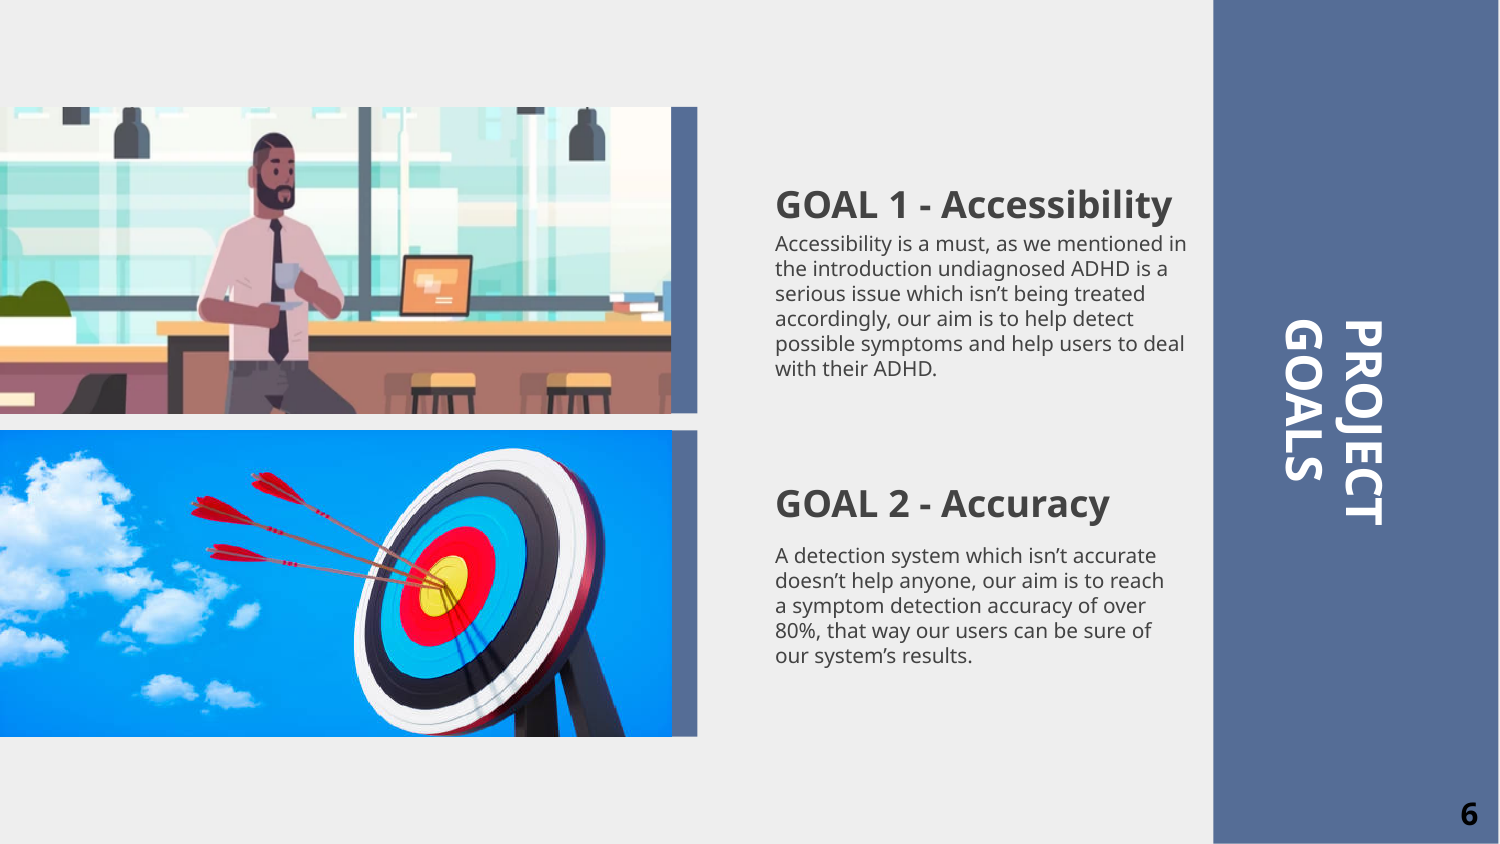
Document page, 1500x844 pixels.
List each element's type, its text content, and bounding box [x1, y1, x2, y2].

subtitle Accessibility is a must, as we mentioned in the introduction undiagnosed ADHD is a serious issue which isn’t being treated accordingly, our aim is to help detect possible symptoms and help users to deal with their ADHD. [760, 215, 1206, 399]
picture [0, 106, 672, 414]
picture [0, 430, 672, 737]
text_box [674, 430, 698, 737]
title PROJECT GOALS [1296, 302, 1377, 705]
title GOAL 1 - Accessibility [760, 177, 1190, 241]
text_box [1213, 0, 1499, 844]
text_box [673, 106, 698, 414]
title GOAL 2 - Accuracy [760, 477, 1190, 541]
subtitle A detection system which isn’t accurate doesn’t help anyone, our aim is to reach a symptom detection accuracy of over 80%, that way our users can be sure of our system’s results. [760, 541, 1190, 711]
slide_number ‹#› [1403, 779, 1494, 844]
